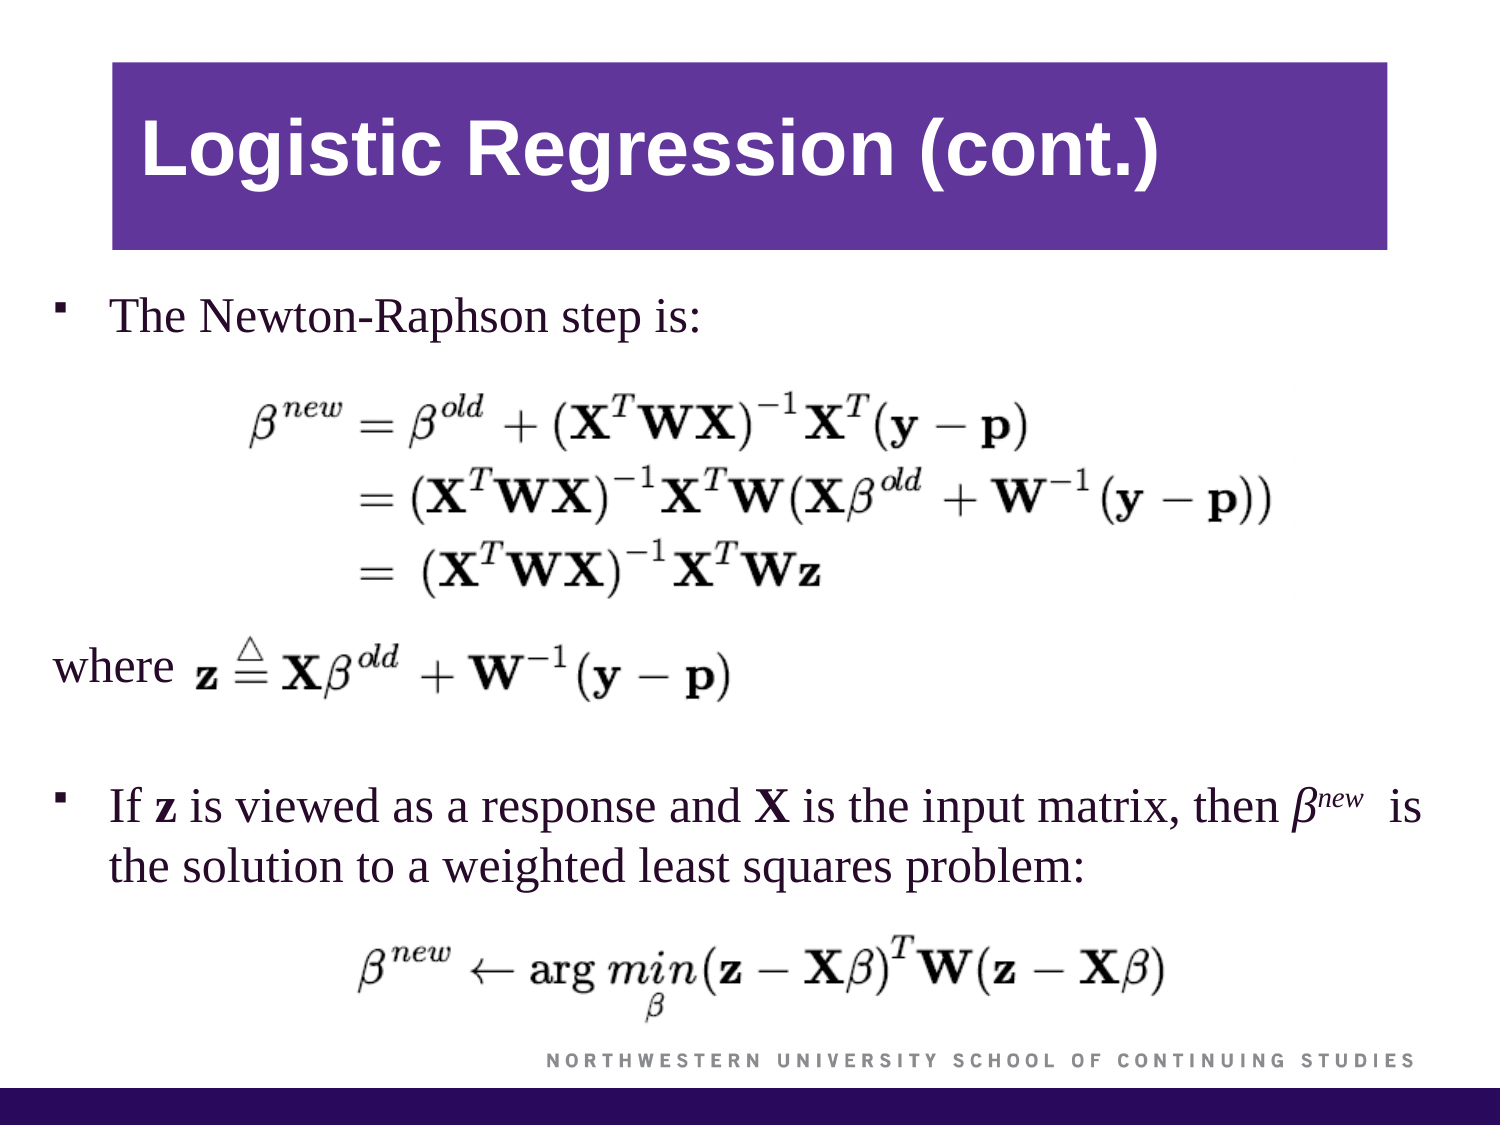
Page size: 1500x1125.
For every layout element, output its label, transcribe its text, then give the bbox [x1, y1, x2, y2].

list The Newton-Raphson step is: where If z is viewed as a response and X is the input matrix, then βnew is the solution to a weighted least squares problem: [37, 275, 1475, 950]
title Logistic Regression (cont.) [125, 50, 1400, 238]
picture [0, 0, 1500, 1125]
